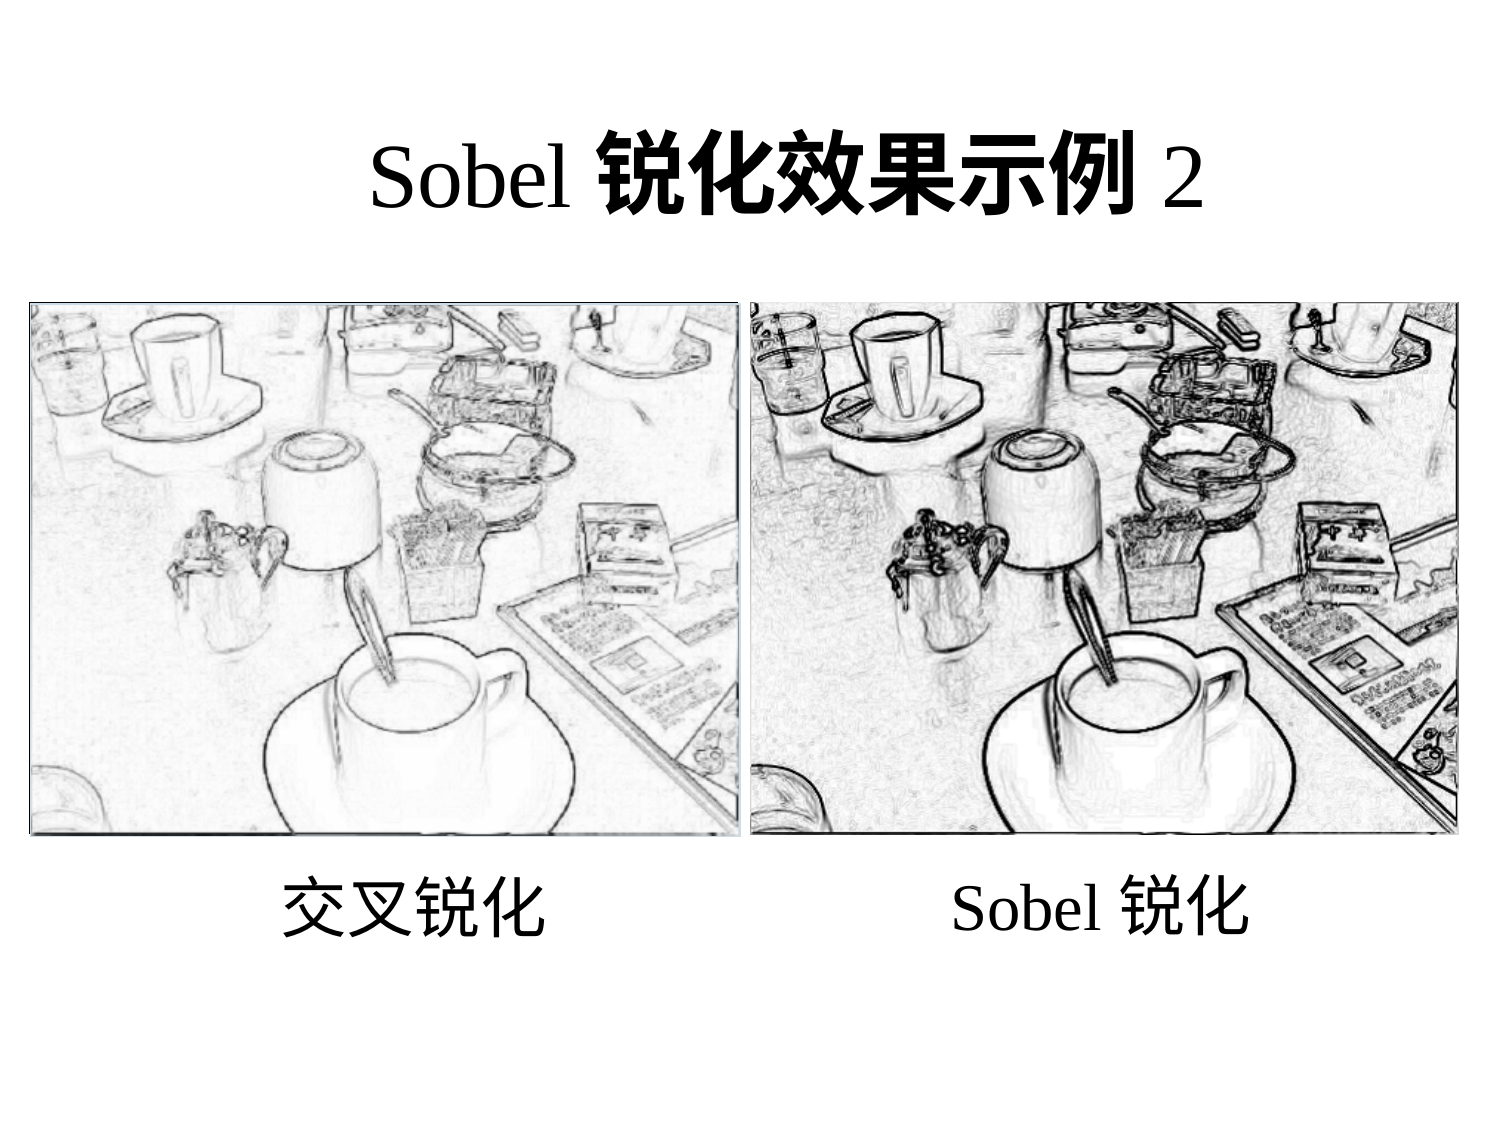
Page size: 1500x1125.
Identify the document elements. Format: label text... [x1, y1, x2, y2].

text_box Sobel锐化 [935, 856, 1274, 951]
picture [30, 304, 740, 837]
text_box Sobel锐化效果示例2 [149, 45, 1425, 234]
text_box 交叉锐化 [265, 858, 600, 953]
picture [749, 302, 1459, 836]
